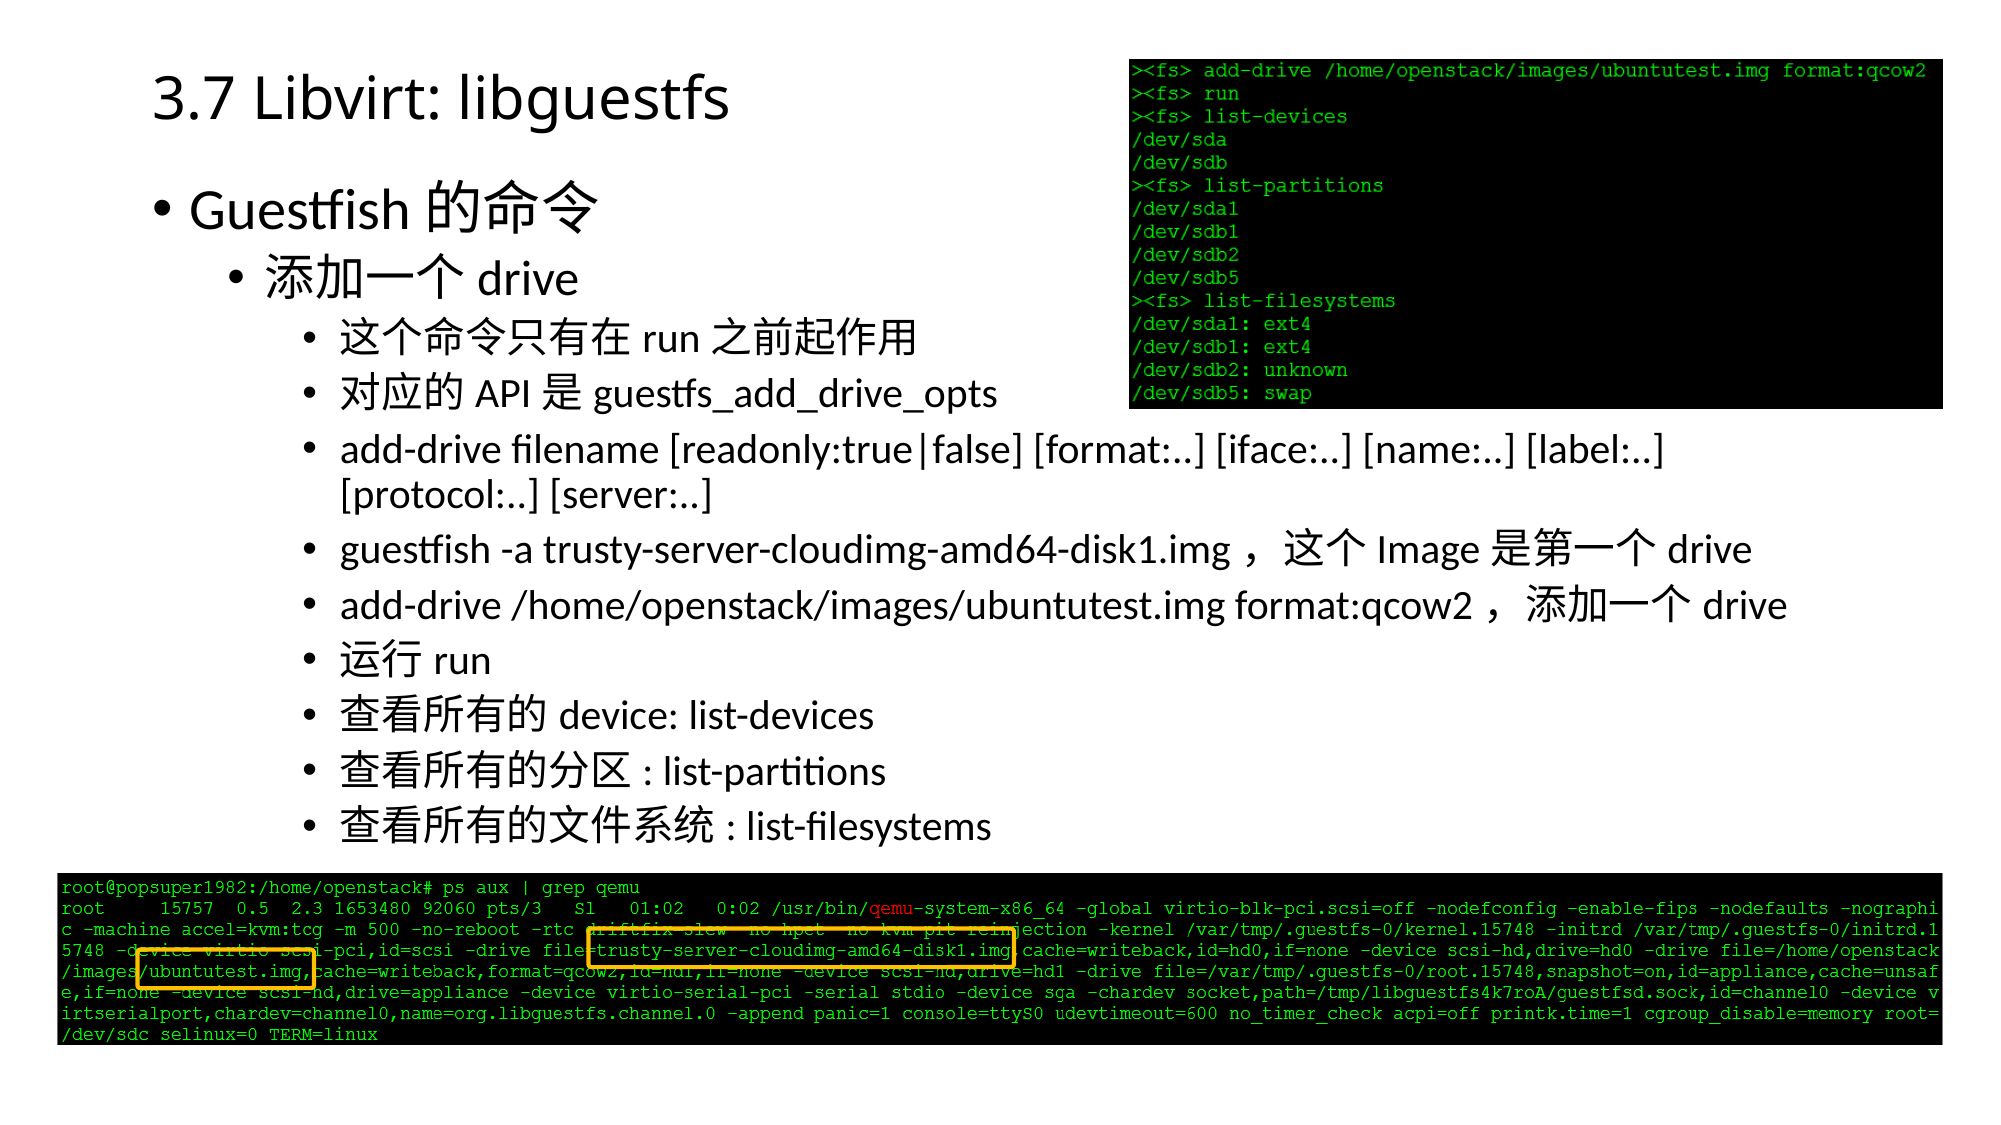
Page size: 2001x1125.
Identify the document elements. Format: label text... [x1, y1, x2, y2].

picture [57, 873, 1943, 1045]
picture [1129, 59, 1943, 410]
list Guestfish的命令 添加一个drive 这个命令只有在run之前起作用 对应的API是guestfs_add_drive_opts add-drive filename [readonly:true|false] [format:..] [iface:..] [name:..] [label:..] [protocol:..] [server:..] guestfish -a trusty-server-cloudimg-amd64-disk1.img，这个Image是第一个drive add-drive /home/openstack/images/ubuntutest.img format:qcow2，添加一个drive 运行run 查看所有的device: list-devices 查看所有的分区: list-partitions 查看所有的文件系统: list-filesystems [137, 171, 1863, 873]
title 3.7 Libvirt: libguestfs [137, 59, 1129, 140]
